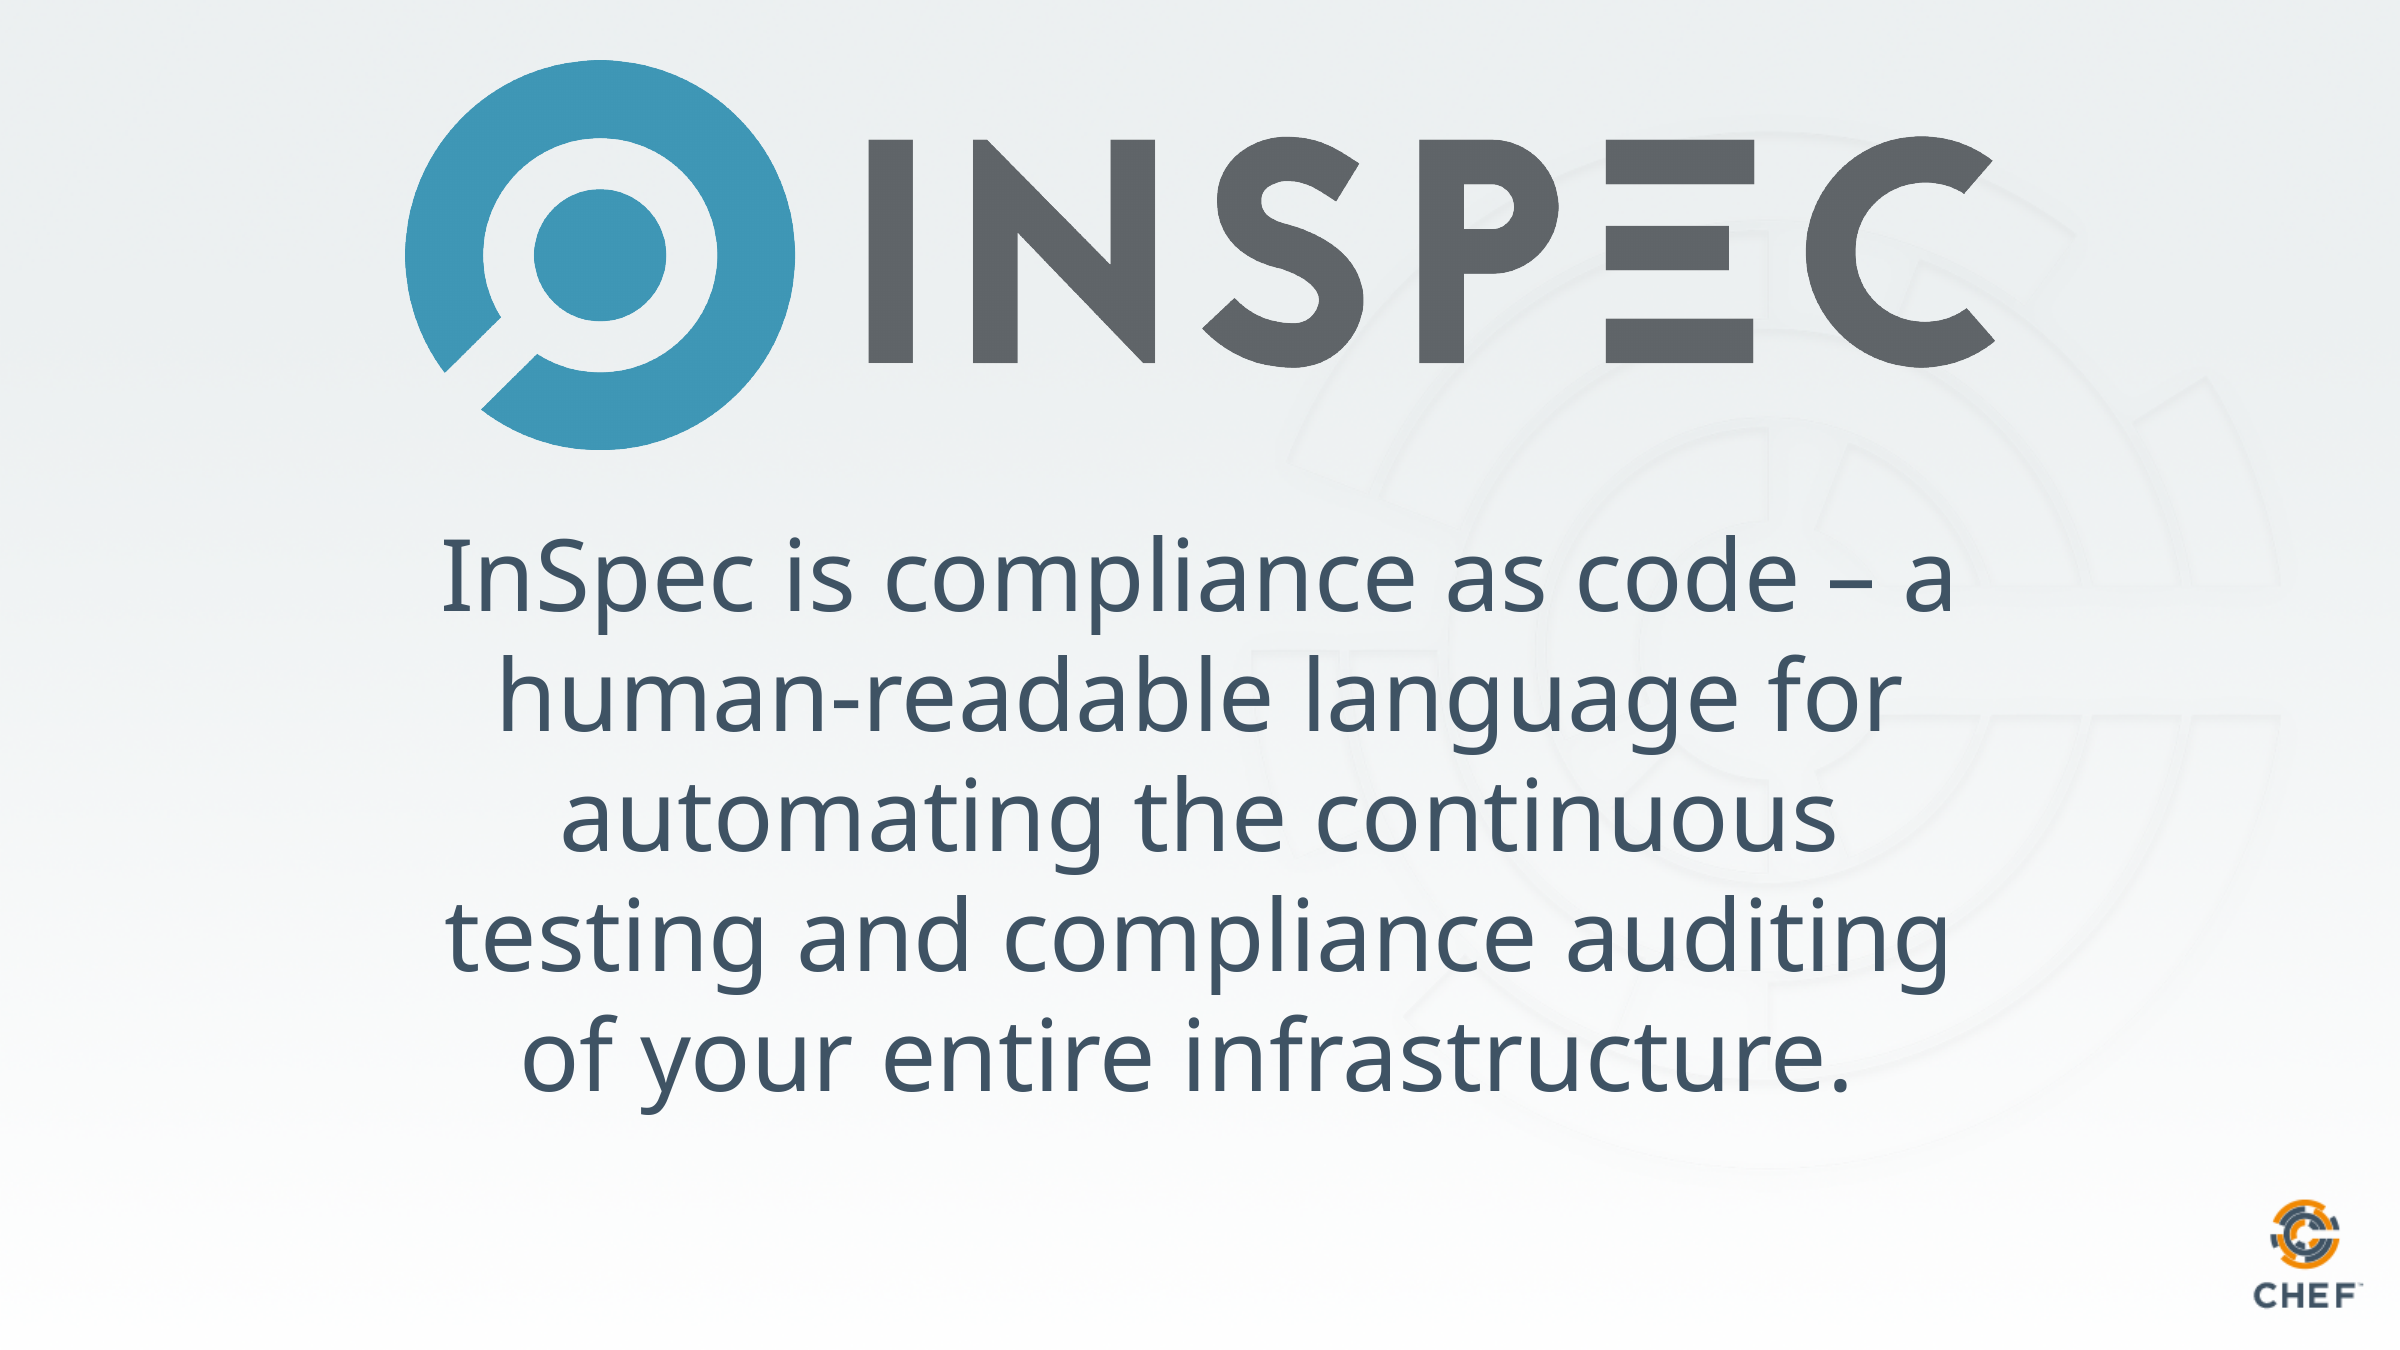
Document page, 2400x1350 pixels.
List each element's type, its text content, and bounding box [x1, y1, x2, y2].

text_box InSpec is compliance as code – a human-readable language for automating the continuous testing and compliance auditing of your entire infrastructure. [405, 511, 1995, 1112]
picture [0, 0, 2400, 1350]
